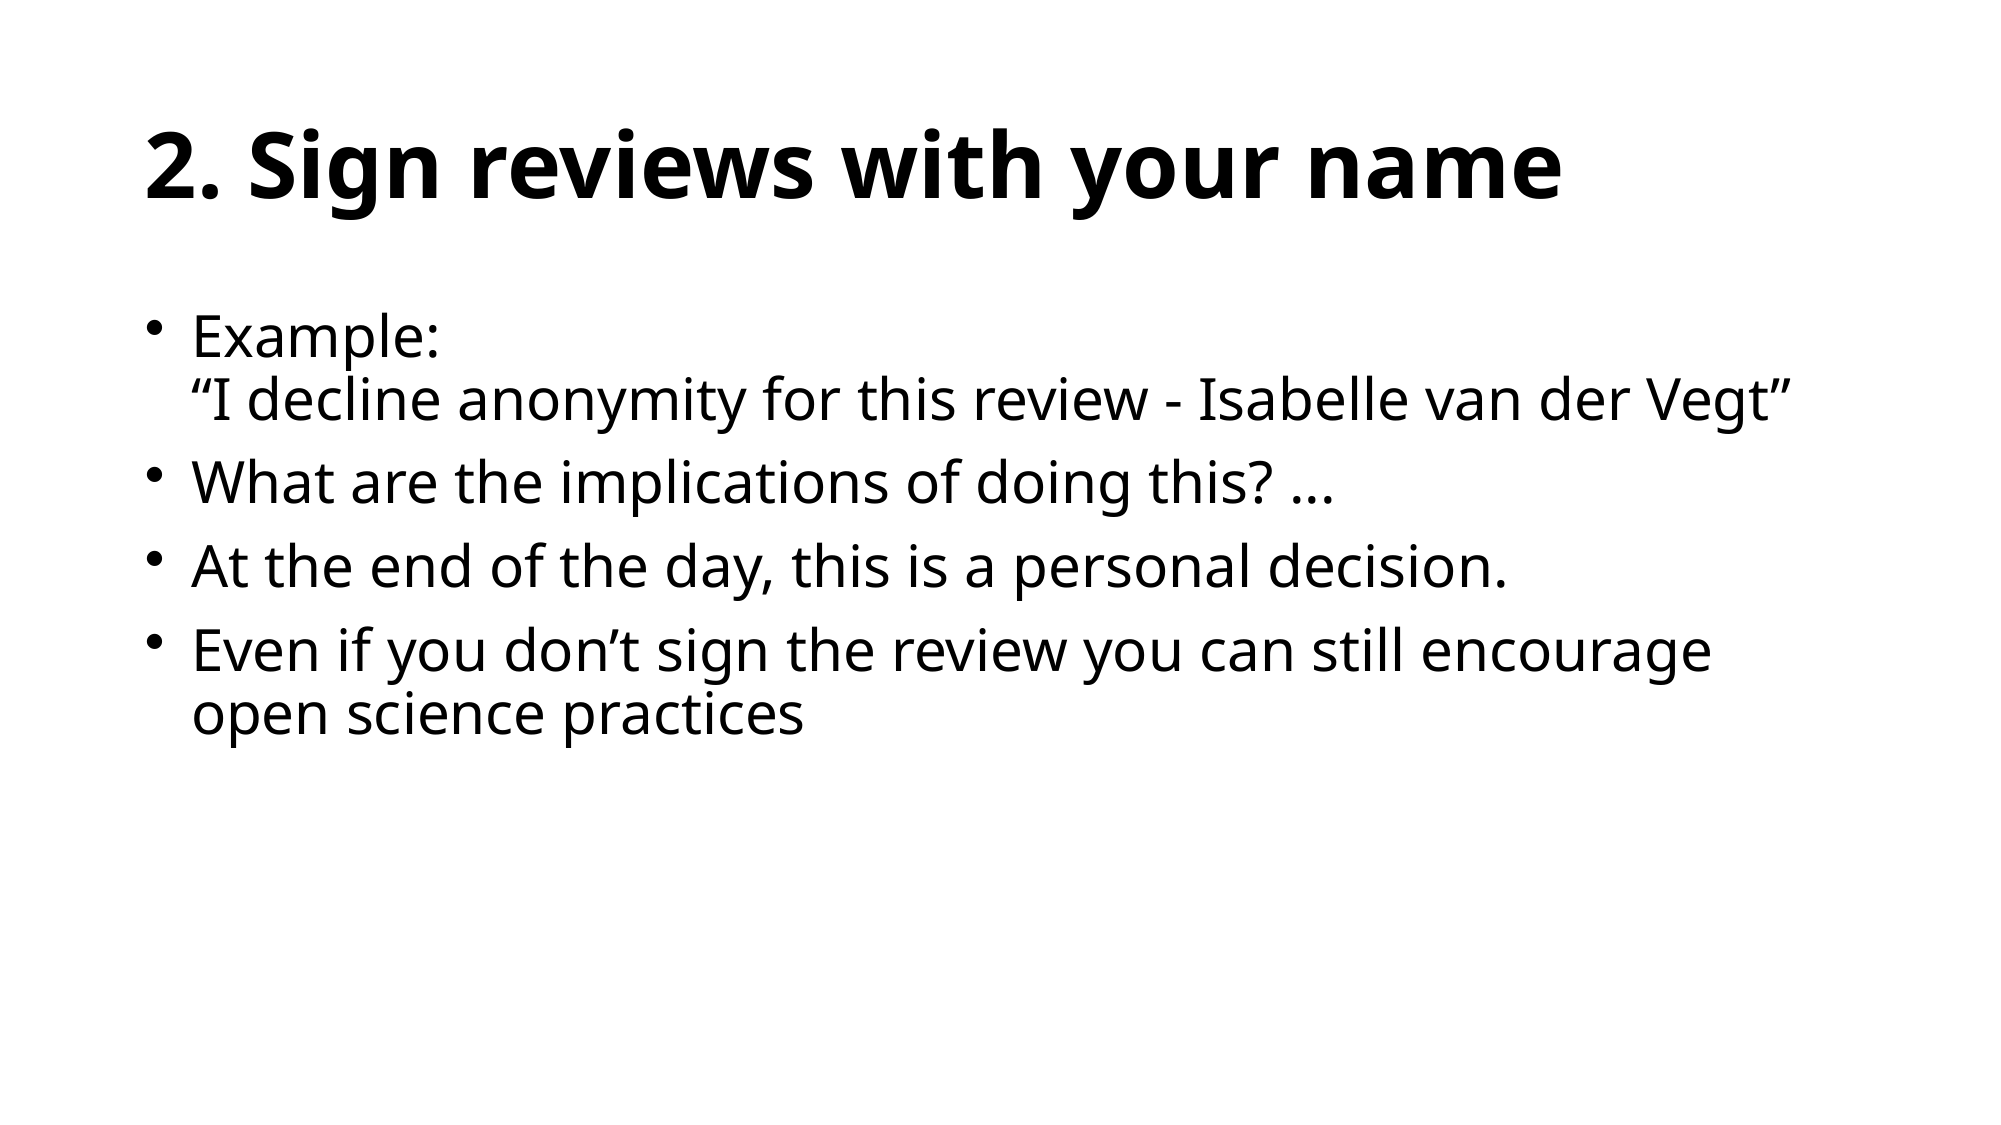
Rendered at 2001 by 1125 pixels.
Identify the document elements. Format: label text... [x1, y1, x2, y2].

title 2. Sign reviews with your name [136, 59, 1863, 278]
list Example: “I decline anonymity for this review - Isabelle van der Vegt” What are the implications of doing this? ... At the end of the day, this is a personal decision. Even if you don’t sign the review you can still encourage open science practices [136, 298, 1863, 1014]
